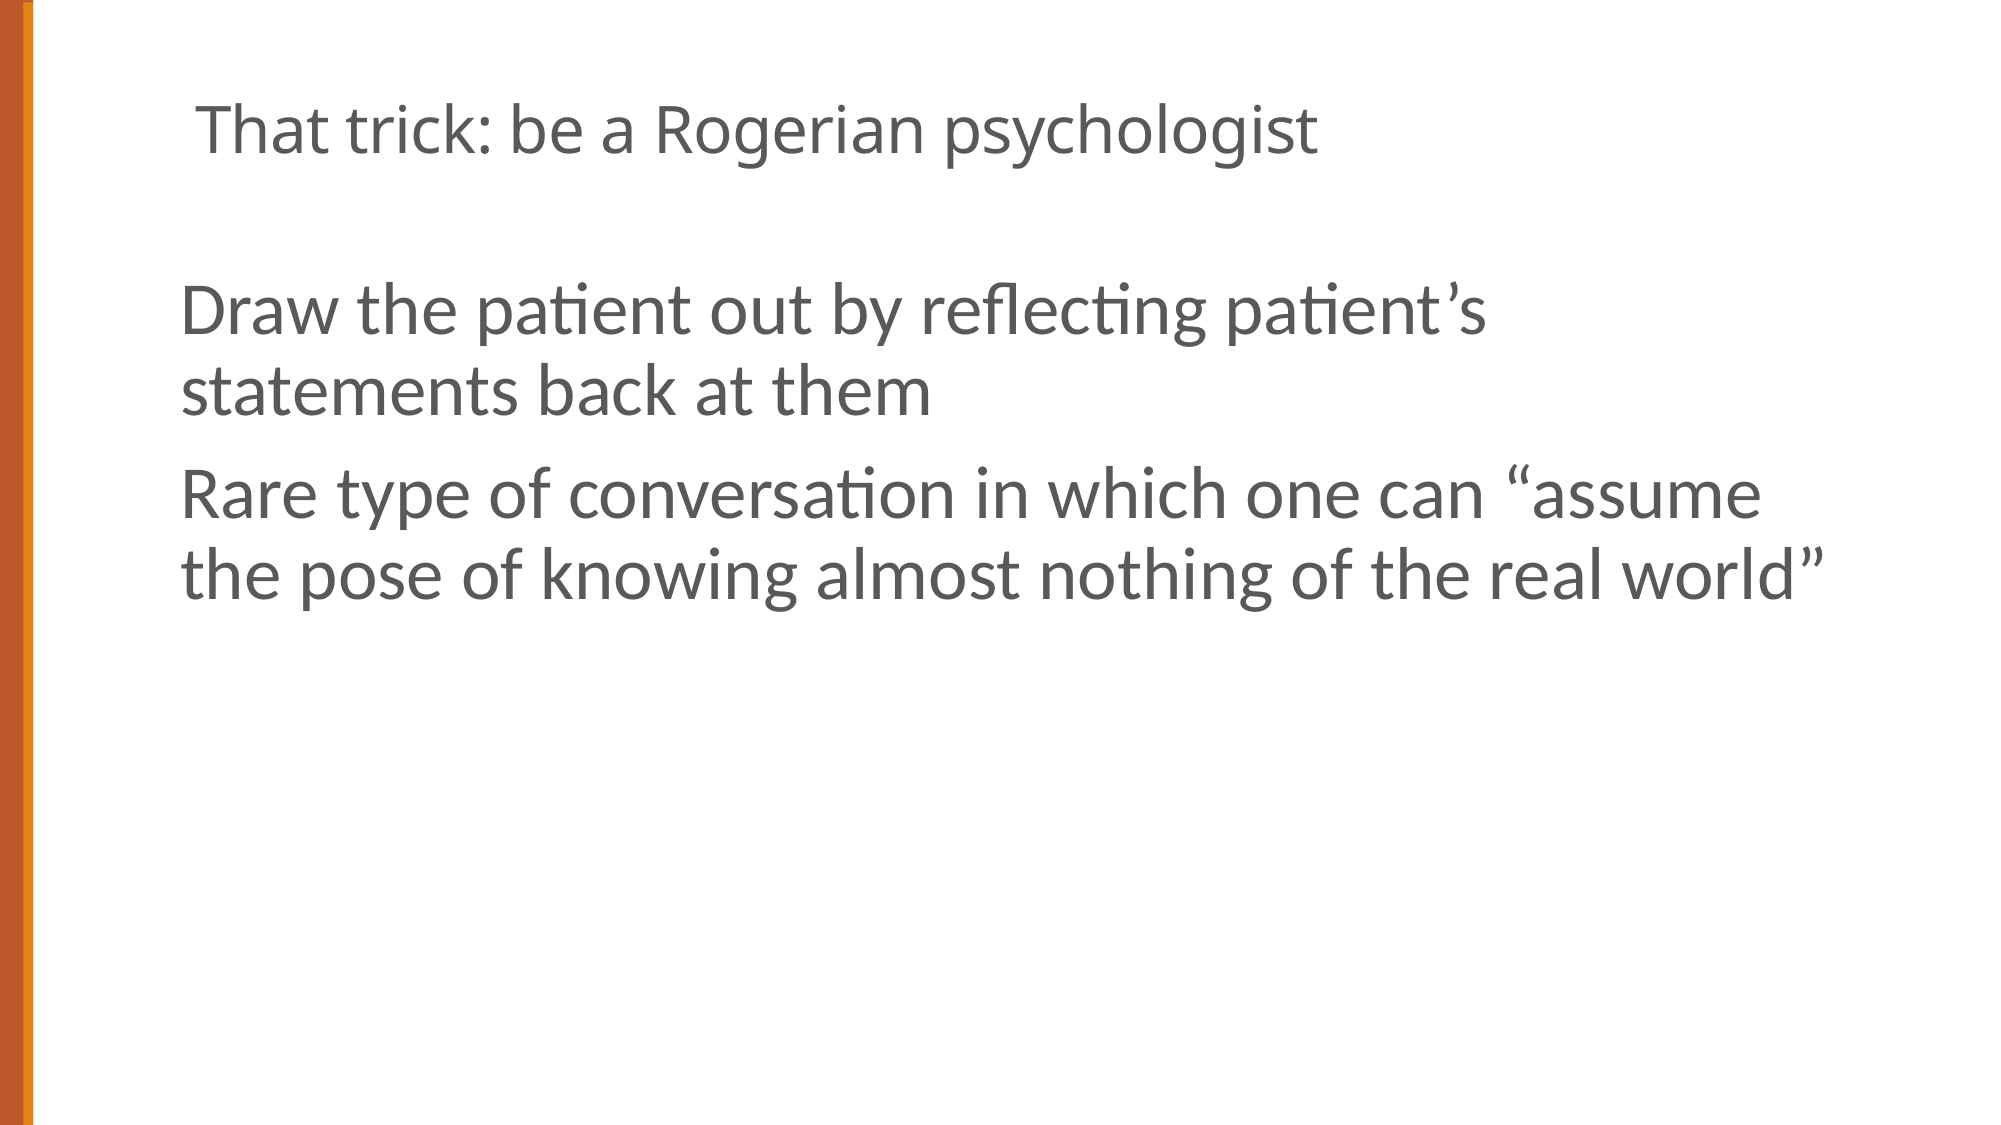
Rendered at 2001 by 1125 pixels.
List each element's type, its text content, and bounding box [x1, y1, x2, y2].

title That trick: be a Rogerian psychologist [180, 26, 1830, 175]
list Draw the patient out by reflecting patient’s statements back at them Rare type of conversation in which one can “assume the pose of knowing almost nothing of the real world” [180, 262, 1830, 1013]
